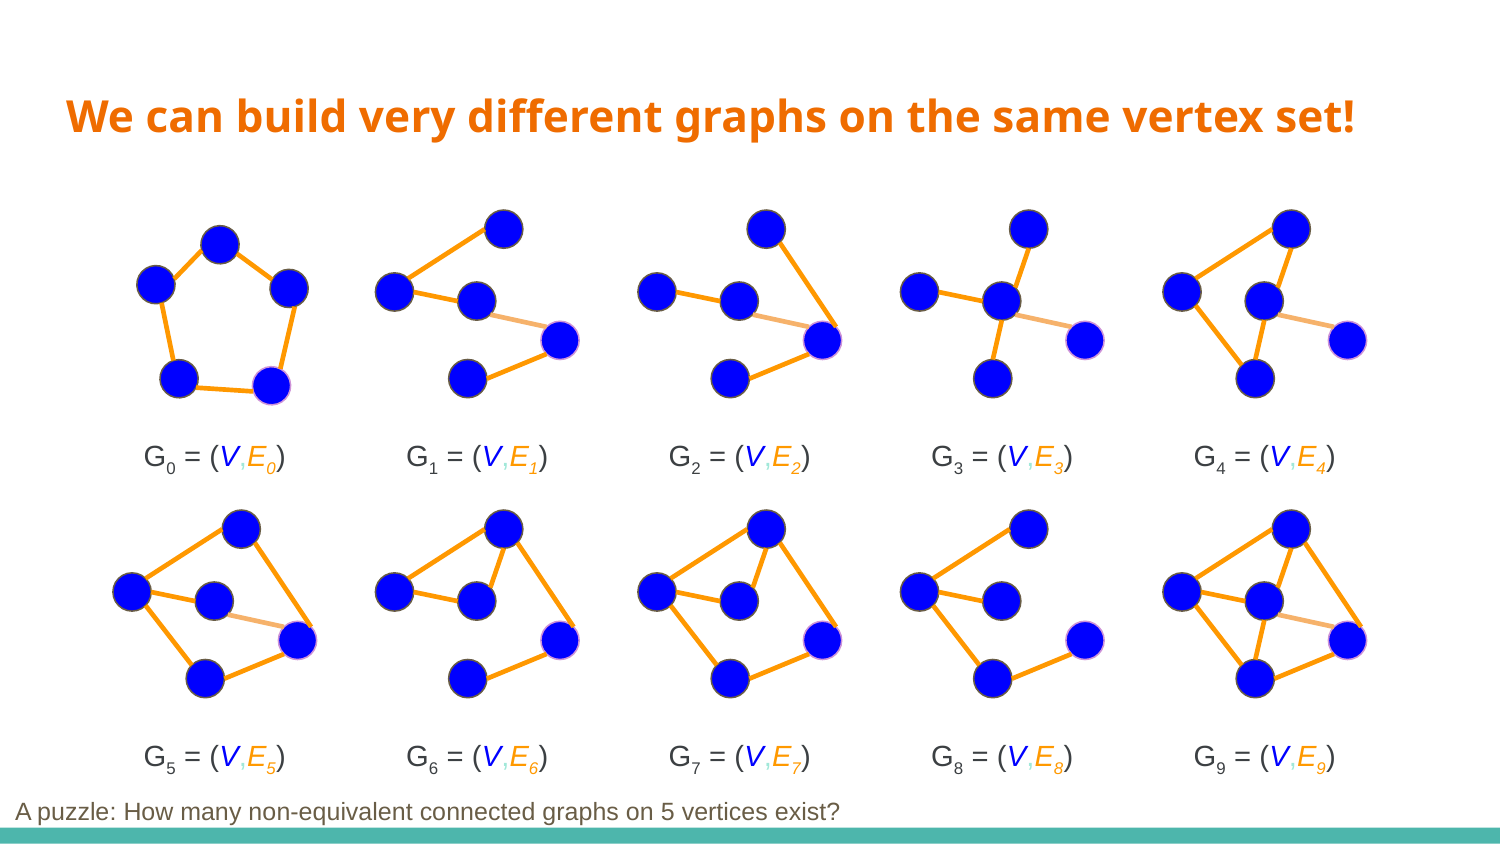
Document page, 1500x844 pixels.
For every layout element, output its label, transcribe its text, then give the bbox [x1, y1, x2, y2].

title We can build very different graphs on the same vertex set! [51, 72, 1449, 189]
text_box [637, 509, 842, 789]
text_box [900, 509, 1105, 789]
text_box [375, 509, 580, 789]
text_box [637, 209, 842, 489]
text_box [375, 209, 580, 489]
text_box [112, 509, 317, 789]
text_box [1162, 209, 1367, 489]
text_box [112, 218, 317, 489]
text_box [900, 209, 1105, 489]
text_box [1162, 509, 1367, 789]
text_box A puzzle: How many non-equivalent connected graphs on 5 vertices exist? [0, 780, 1500, 841]
